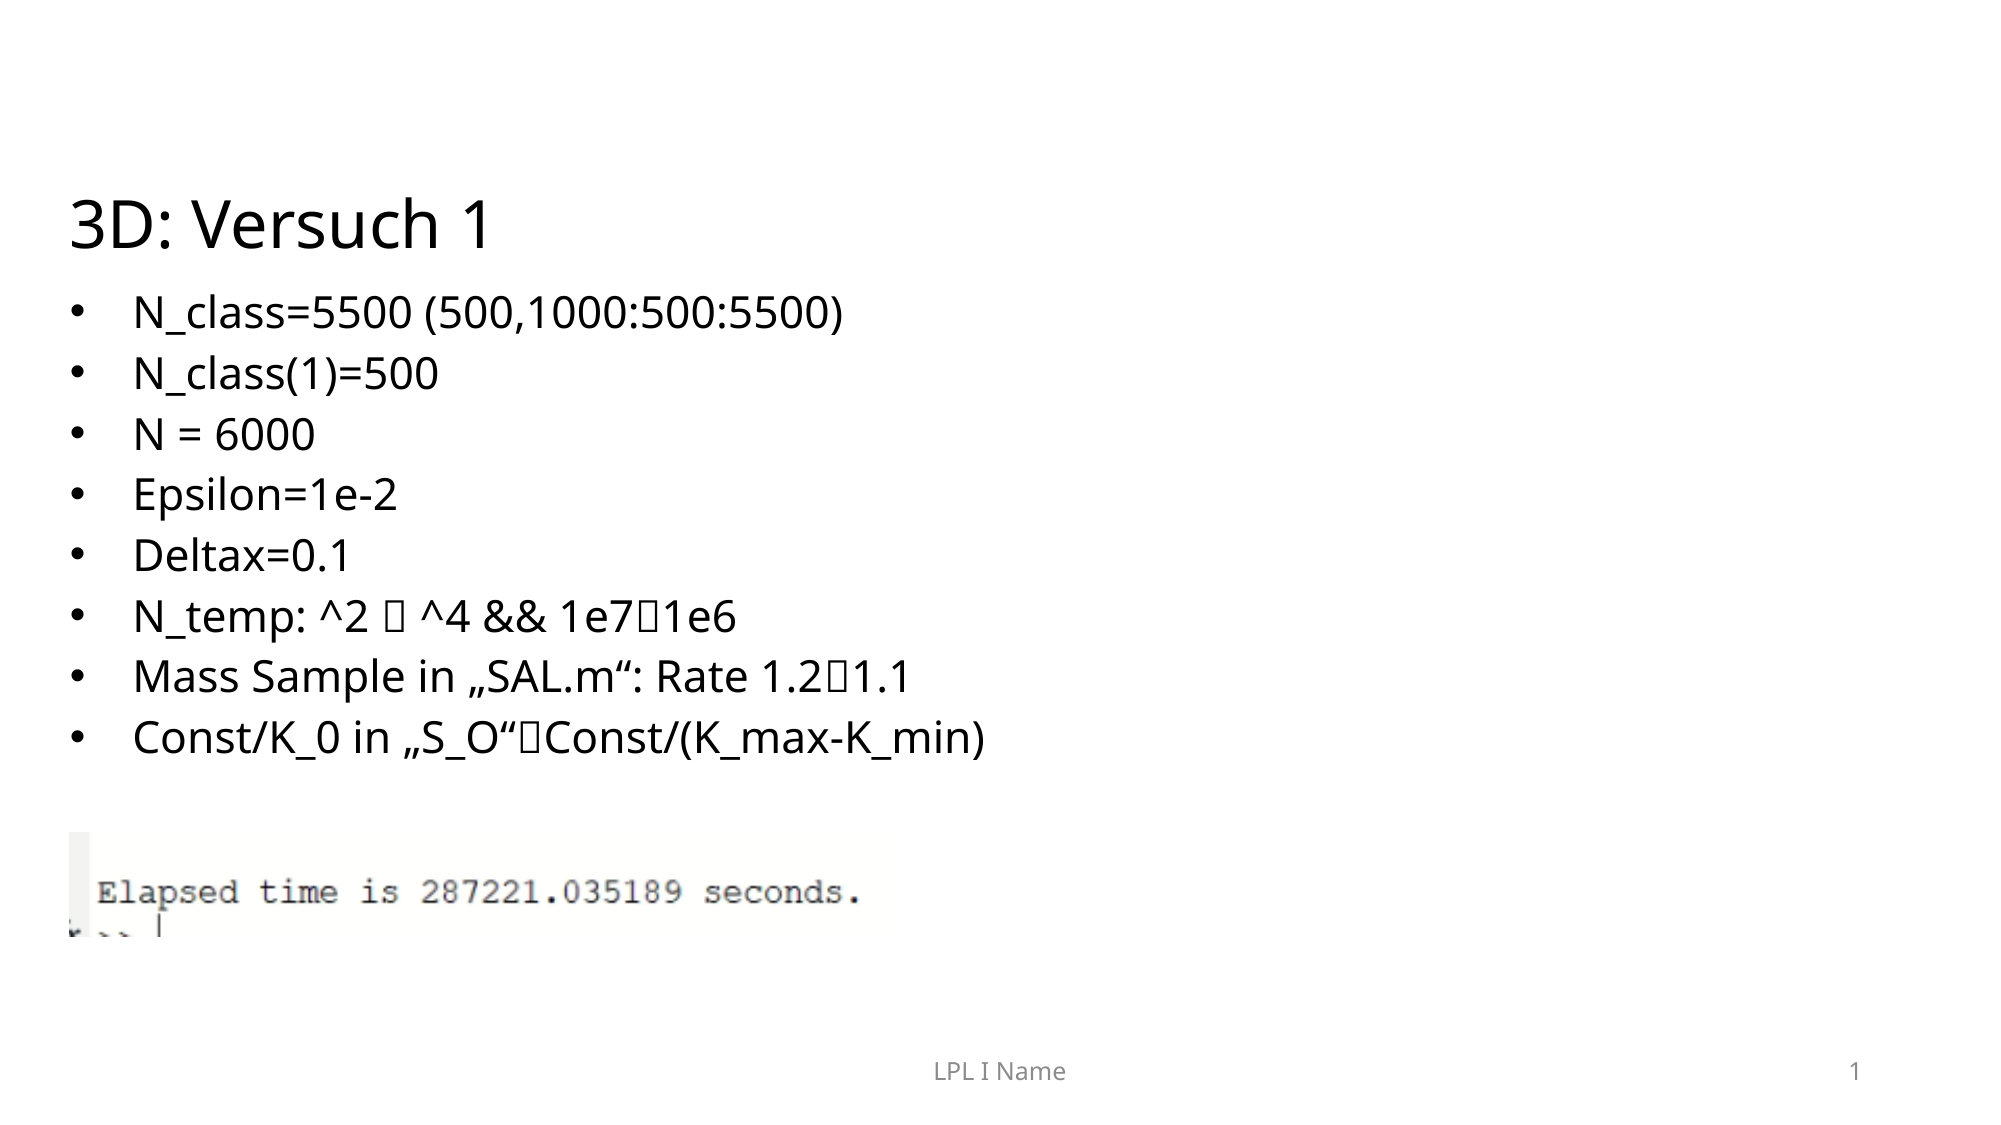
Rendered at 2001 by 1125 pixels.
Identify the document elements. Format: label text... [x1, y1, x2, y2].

picture [69, 832, 897, 937]
title 3D: Versuch 1 [69, 172, 1932, 350]
footer LPL I Name [662, 1042, 1338, 1103]
text_box N_class=5500 (500,1000:500:5500) N_class(1)=500 N = 6000 Epsilon=1e-2 Deltax=0.1 N_temp: ^2  ^4 && 1e71e6 Mass Sample in „SAL.m“: Rate 1.21.1 Const/K_0 in „S_O“Const/(K_max-K_min) [69, 276, 1000, 824]
slide_number 1 [1412, 1042, 1863, 1103]
